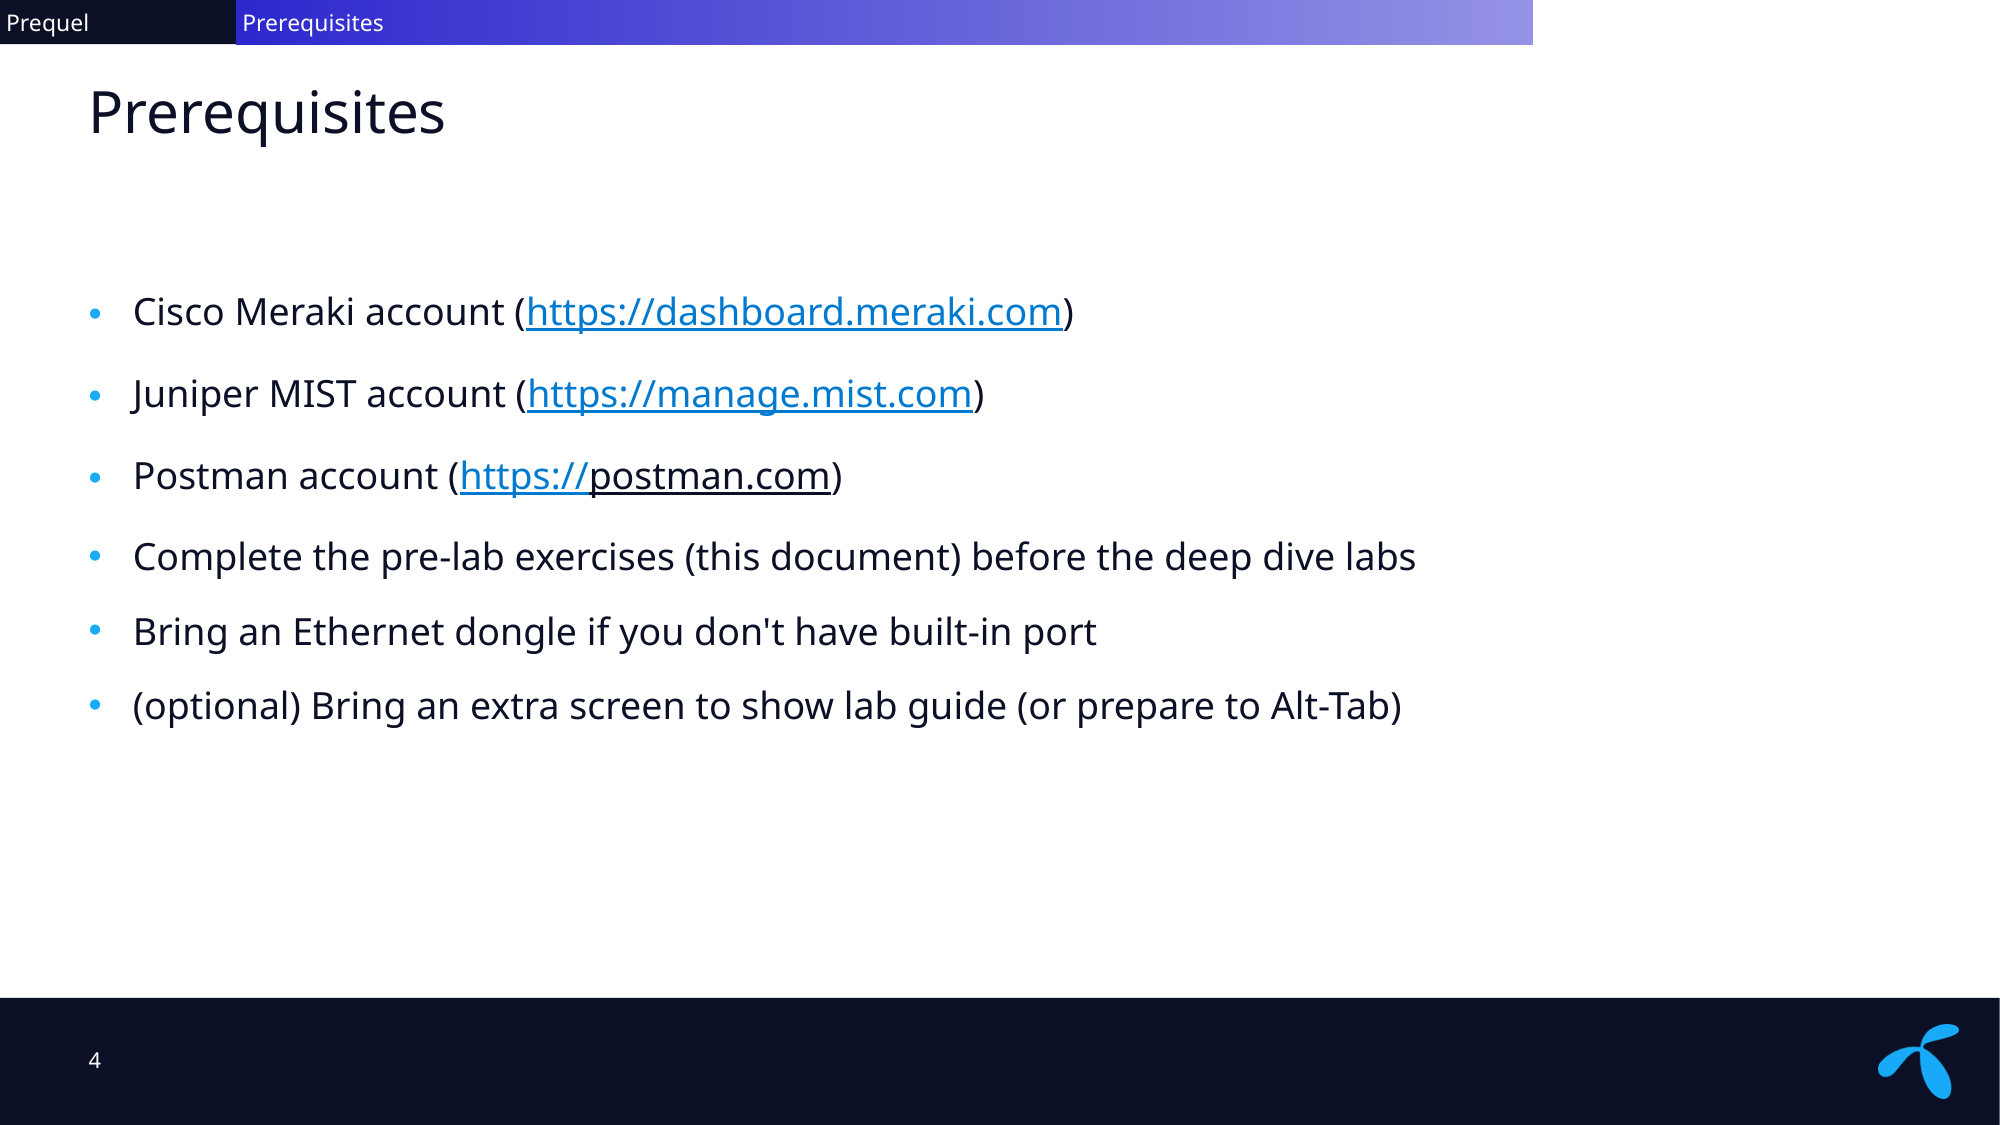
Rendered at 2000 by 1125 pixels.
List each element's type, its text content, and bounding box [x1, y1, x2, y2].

footer Prequel [0, 0, 236, 45]
title Prerequisites [88, 70, 1911, 160]
text_box Prerequisites [236, 0, 1533, 45]
slide_number 4 [88, 1025, 237, 1099]
list Cisco Meraki account (https://dashboard.meraki.com) Juniper MIST account (https://manage.mist.com) Postman account (https://postman.com) Complete the pre-lab exercises (this document) before the deep dive labs Bring an Ethernet dongle if you don't have built-in port (optional) Bring an extra screen to show lab guide (or prepare to Alt-Tab) [88, 248, 1911, 1025]
picture [1878, 1024, 1959, 1099]
